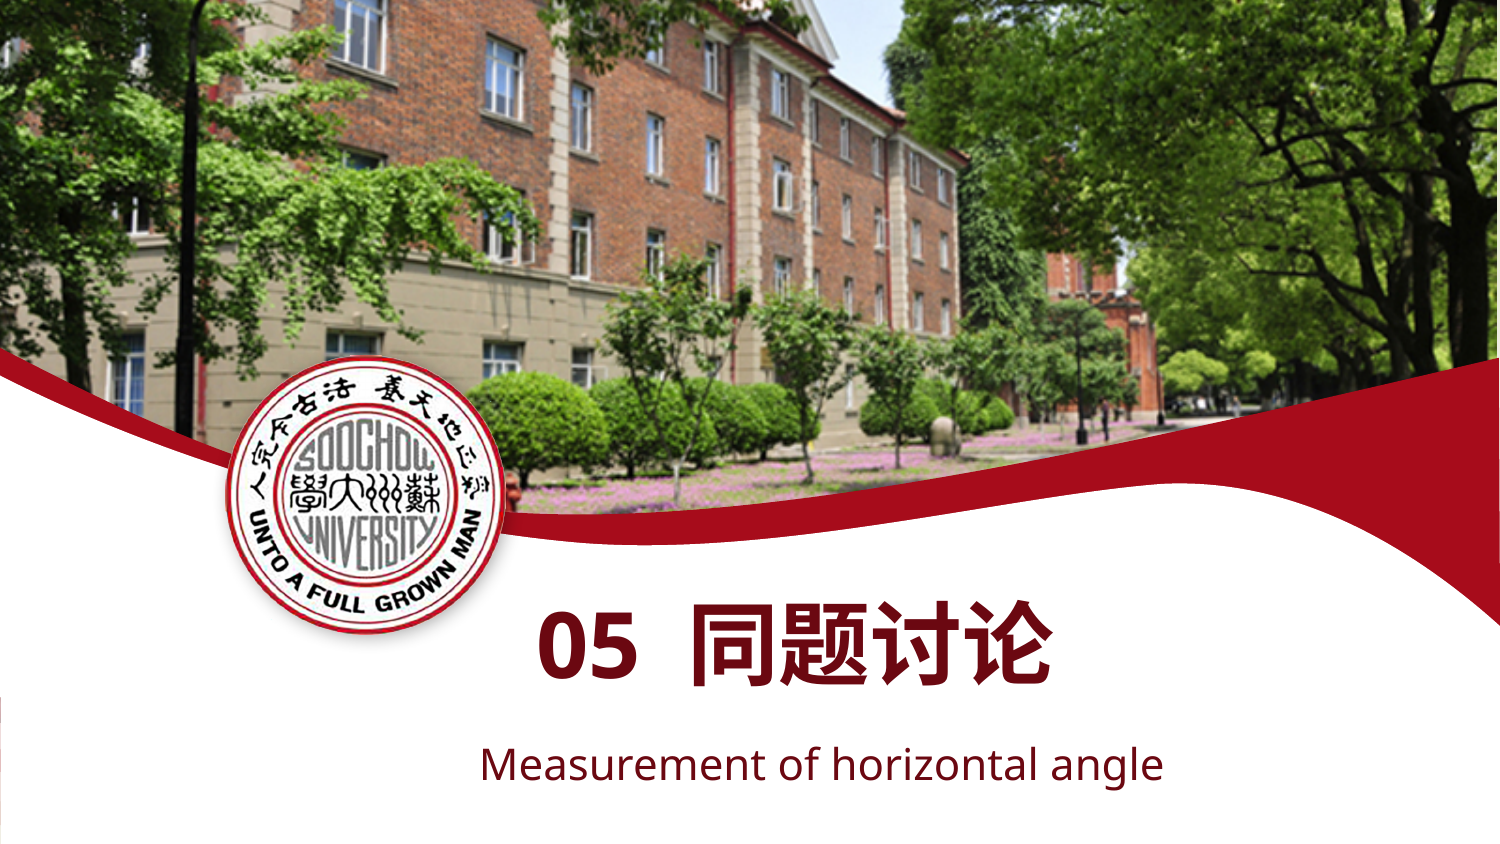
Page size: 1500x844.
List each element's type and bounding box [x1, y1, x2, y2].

picture [0, 0, 1497, 346]
text_box [225, 354, 506, 636]
text_box [0, 346, 1500, 844]
